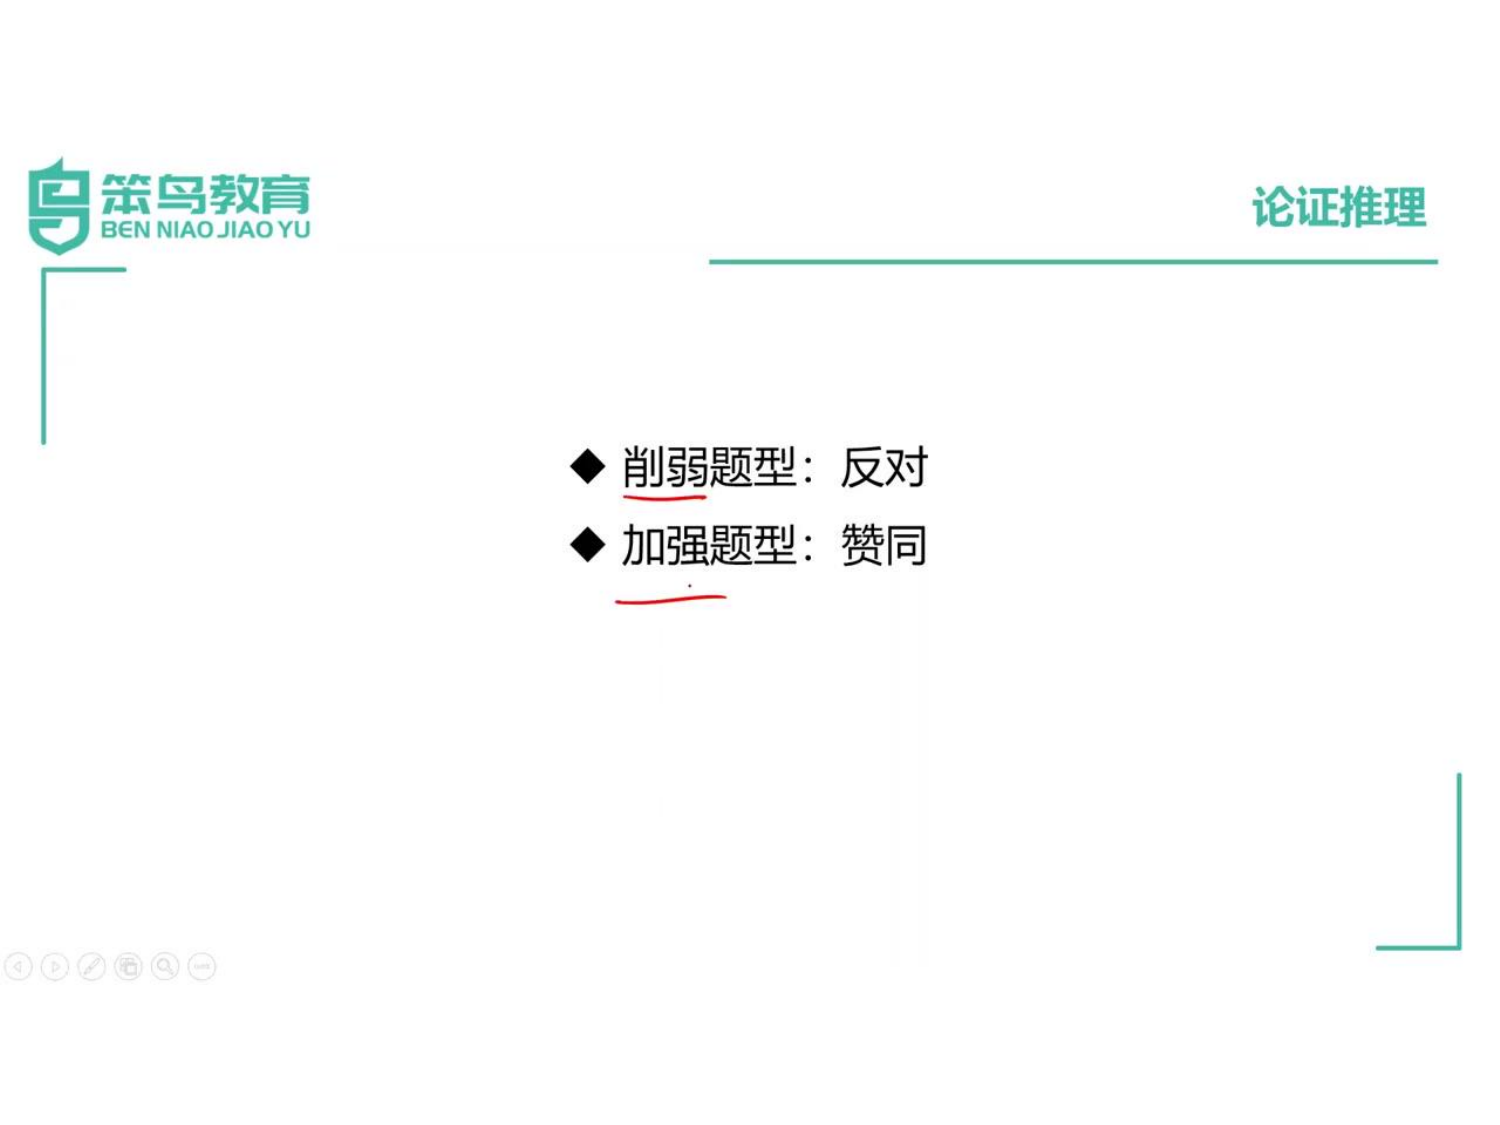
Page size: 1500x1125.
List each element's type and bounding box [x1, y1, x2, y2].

picture [0, 140, 1500, 985]
